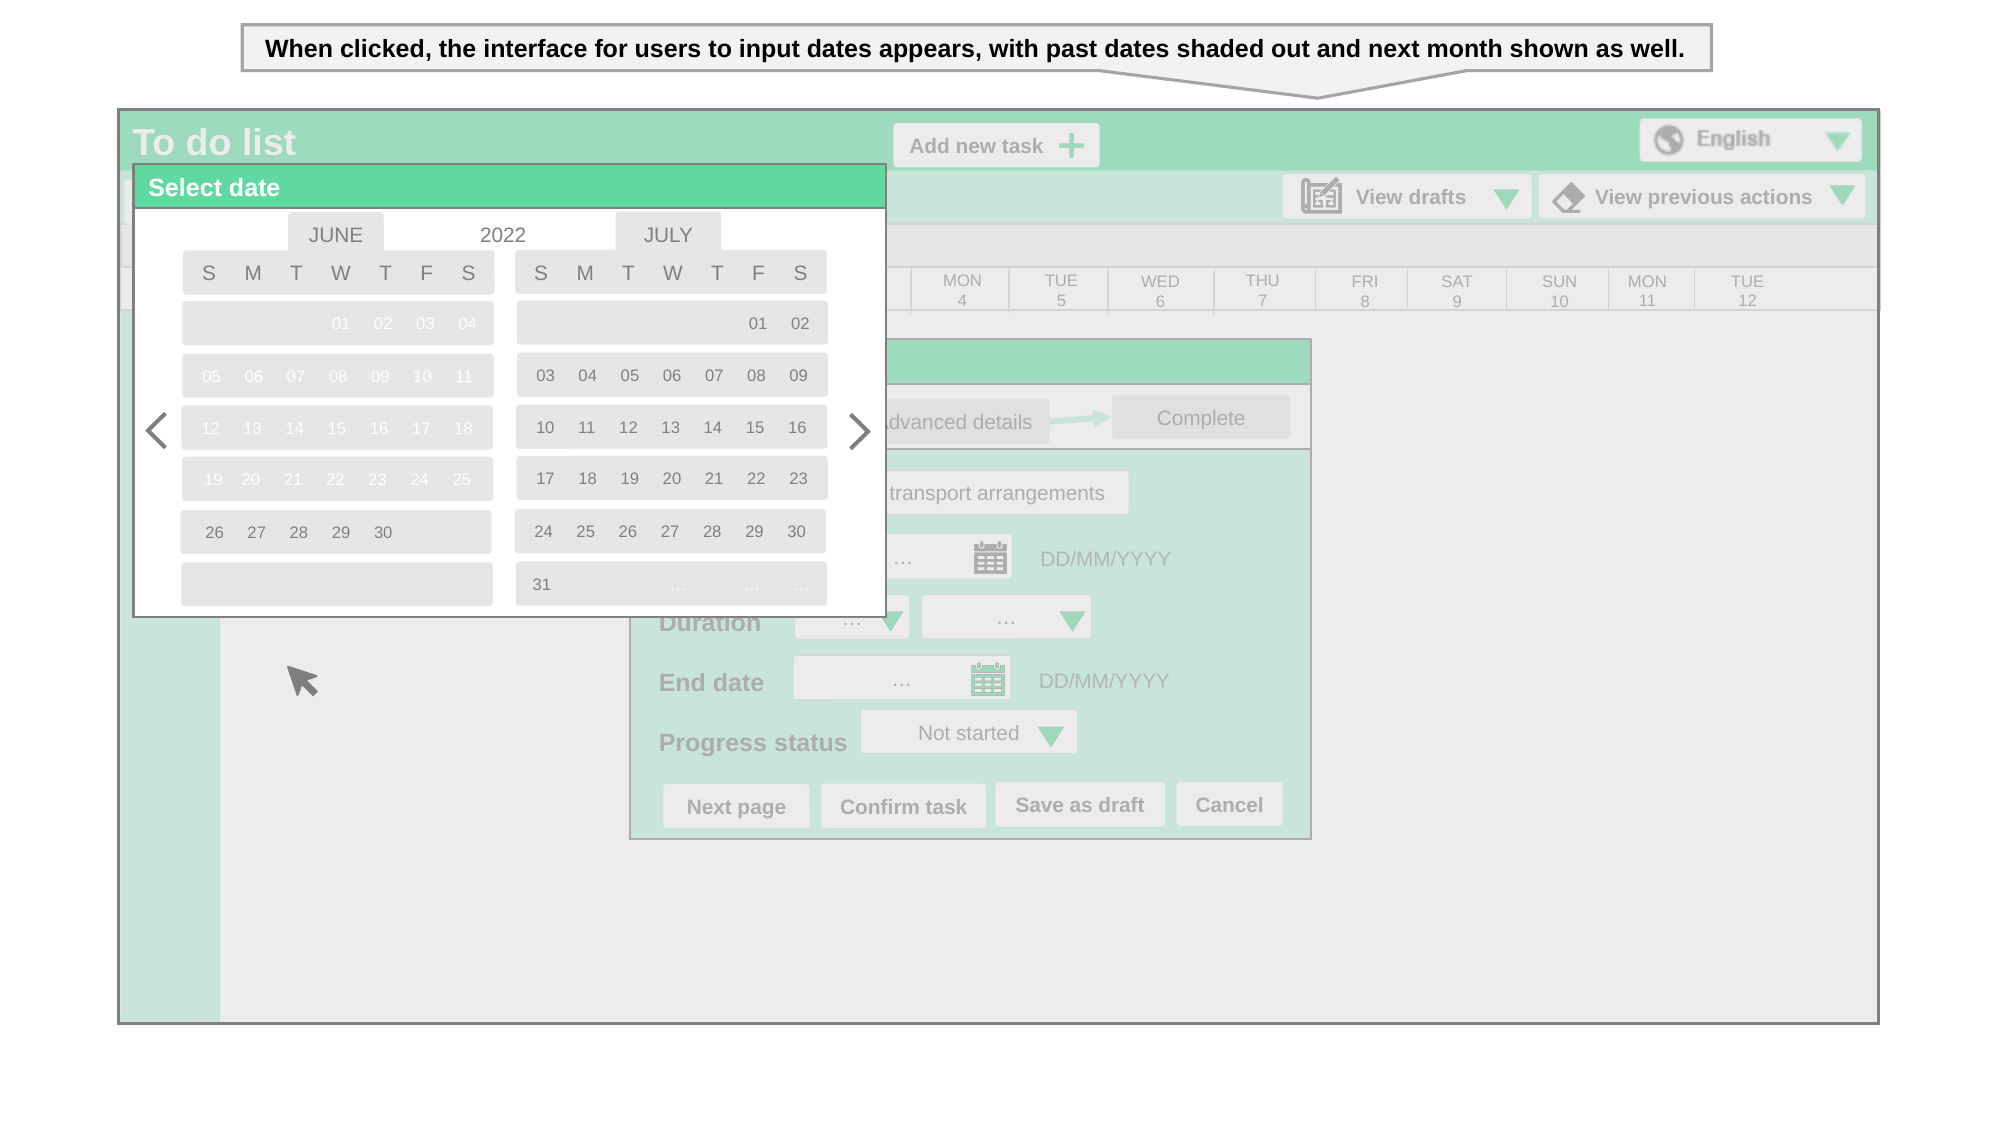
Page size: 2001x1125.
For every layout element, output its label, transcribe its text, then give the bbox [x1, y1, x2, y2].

picture [124, 399, 188, 463]
picture [1826, 179, 1859, 212]
text_box [117, 109, 1879, 1025]
picture [968, 535, 1013, 580]
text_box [133, 163, 887, 617]
picture [1298, 172, 1345, 219]
picture [1034, 720, 1068, 754]
text_box DD/MM/YYYY [1018, 656, 1191, 704]
text_box DD/MM/YYYY [1019, 534, 1192, 581]
picture [965, 656, 1011, 702]
picture [1549, 178, 1588, 217]
text_box When clicked, the interface for users to input dates appears, with past dates shaded out and next month shown as well. [241, 23, 1713, 100]
picture [1056, 605, 1089, 638]
picture [1477, 113, 1872, 170]
picture [828, 400, 892, 463]
picture [1057, 131, 1086, 160]
picture [874, 605, 907, 638]
picture [276, 655, 329, 707]
picture [1489, 183, 1523, 216]
